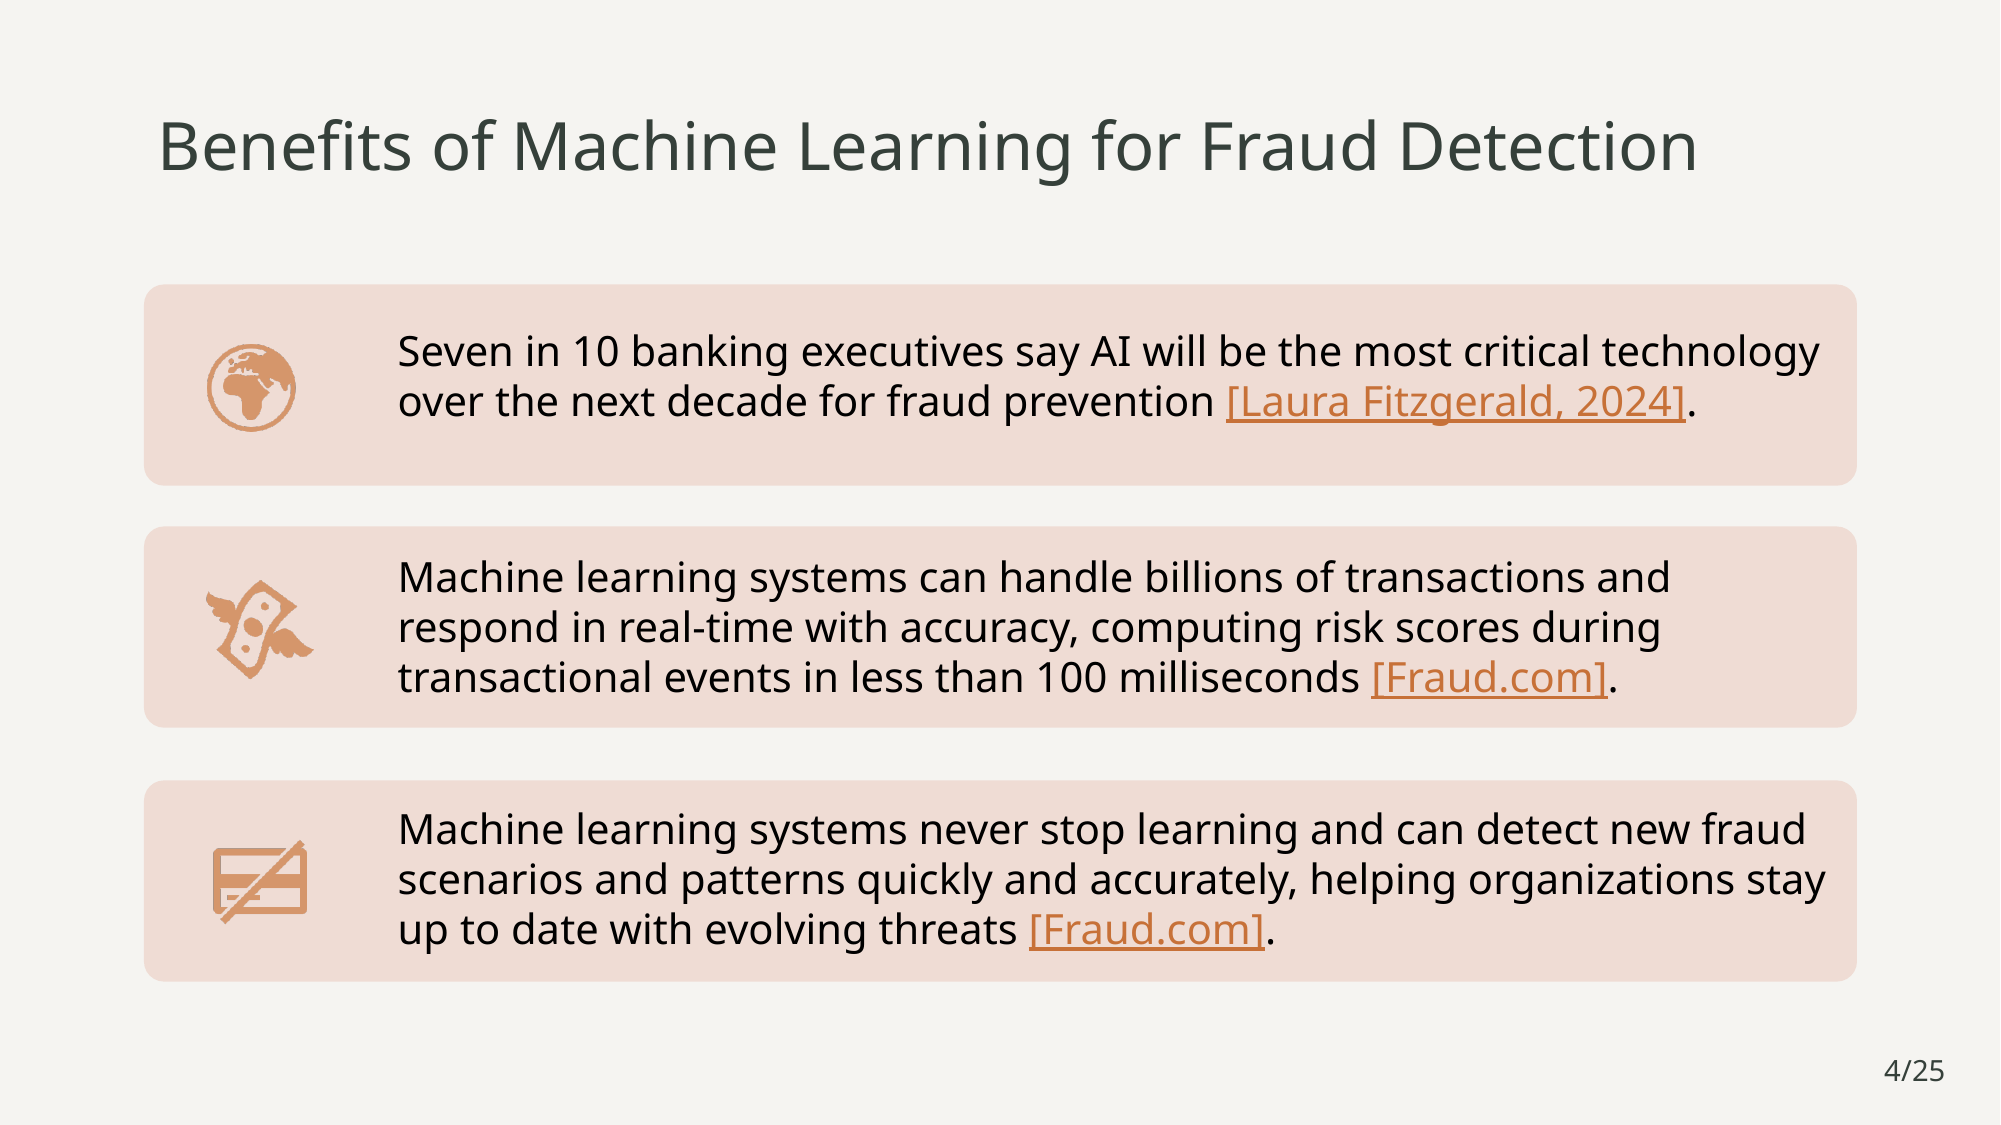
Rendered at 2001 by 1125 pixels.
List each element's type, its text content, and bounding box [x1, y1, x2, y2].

text_box Benefits of Machine Learning for Fraud Detection [142, 96, 1858, 206]
slide_number 4/25 [1856, 1042, 1961, 1103]
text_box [143, 276, 1858, 983]
